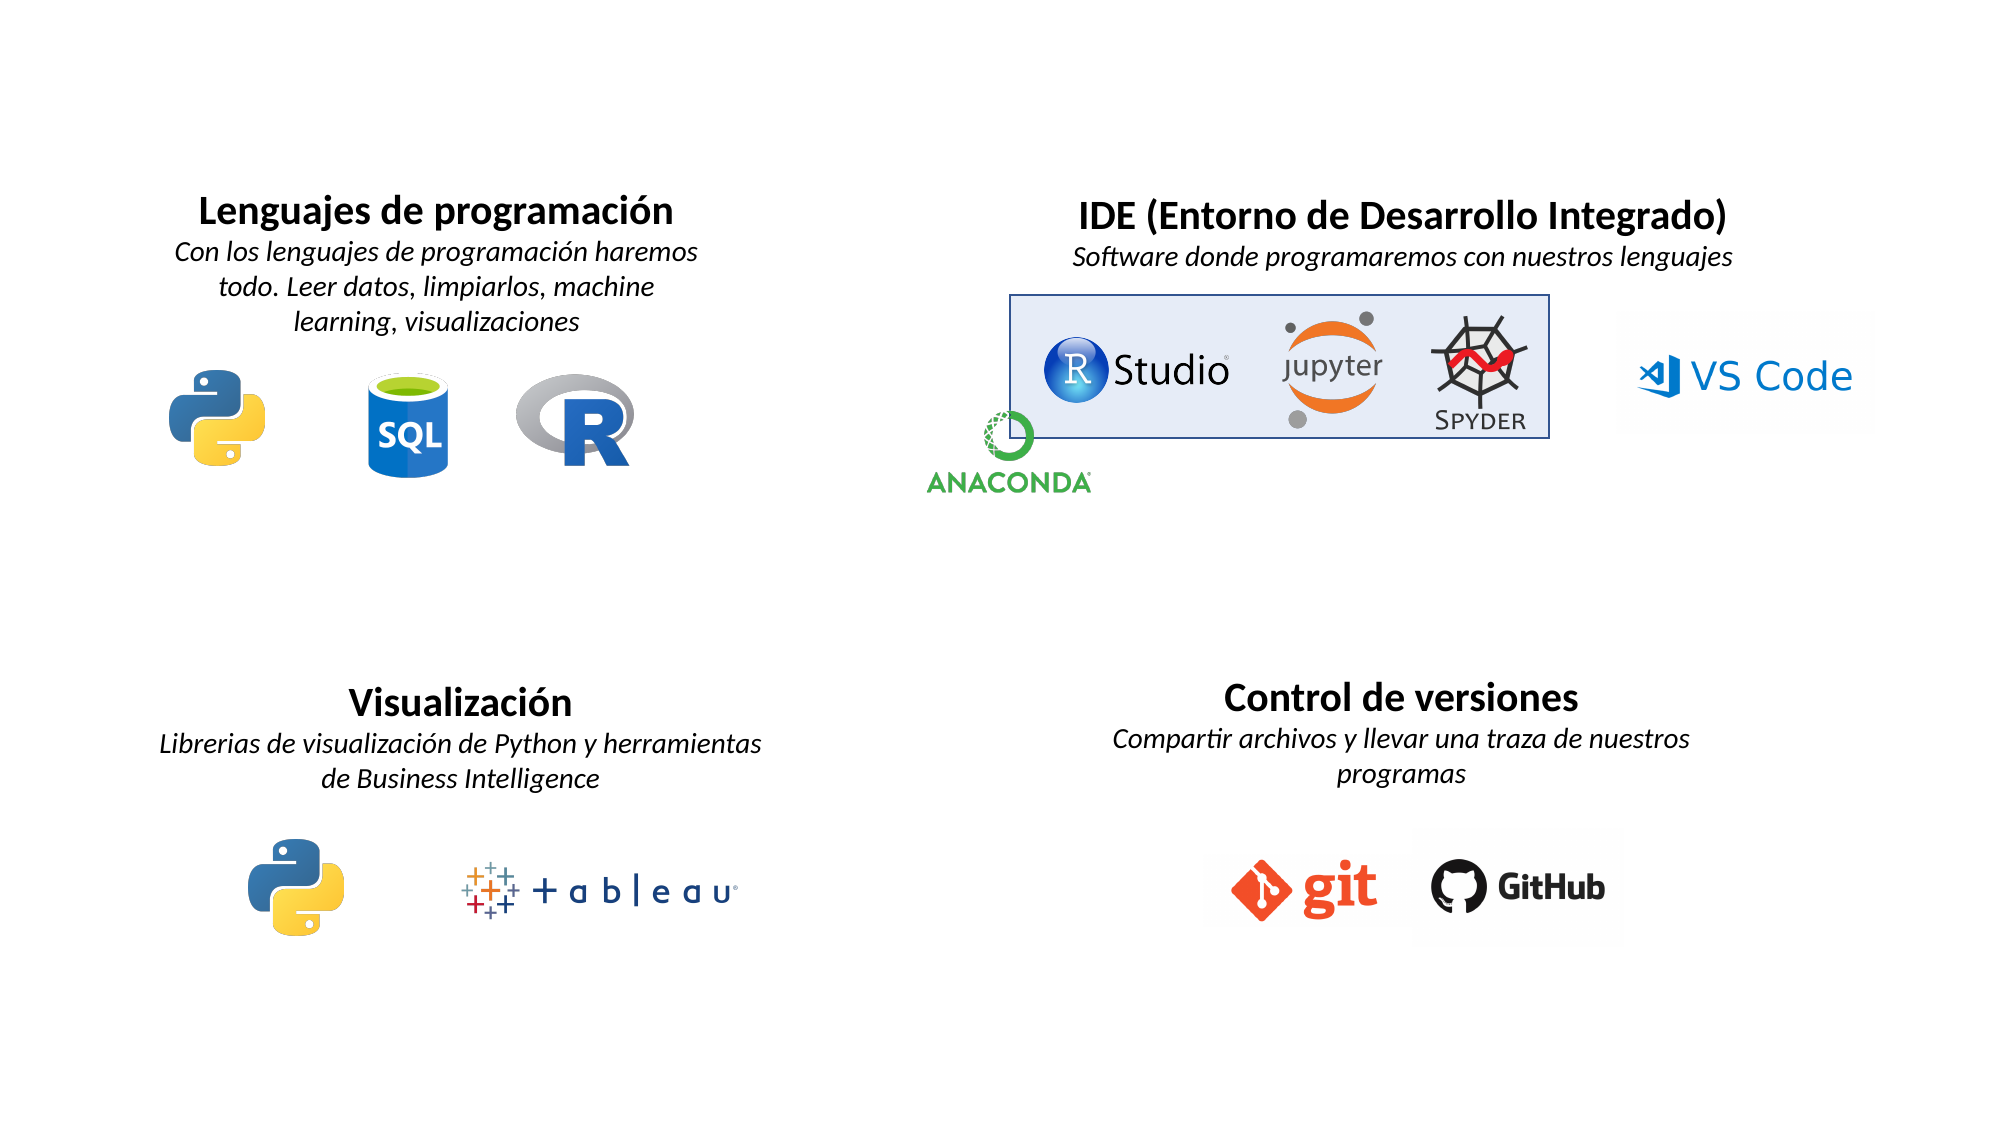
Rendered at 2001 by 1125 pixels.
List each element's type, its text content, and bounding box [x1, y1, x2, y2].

picture [248, 839, 344, 936]
picture [1616, 311, 1875, 434]
picture [169, 370, 265, 466]
picture [1203, 828, 1624, 948]
picture [1044, 337, 1229, 403]
picture [1281, 310, 1384, 429]
text_box IDE (Entorno de Desarrollo Integrado) Software donde programaremos con nuestros lenguajes [1009, 180, 1797, 280]
text_box Lenguajes de programación Con los lenguajes de programación haremos todo. Leer datos, limpiarlos, machine learning, visualizaciones [150, 175, 724, 345]
text_box [1009, 294, 1550, 439]
picture [308, 373, 508, 478]
picture [925, 409, 1094, 494]
picture [1418, 313, 1537, 431]
text_box Control de versiones Compartir archivos y llevar una traza de nuestros programas [1066, 662, 1737, 797]
picture [460, 859, 739, 922]
picture [516, 374, 634, 466]
text_box Visualización Librerias de visualización de Python y herramientas de Business Intelligence [142, 667, 780, 802]
